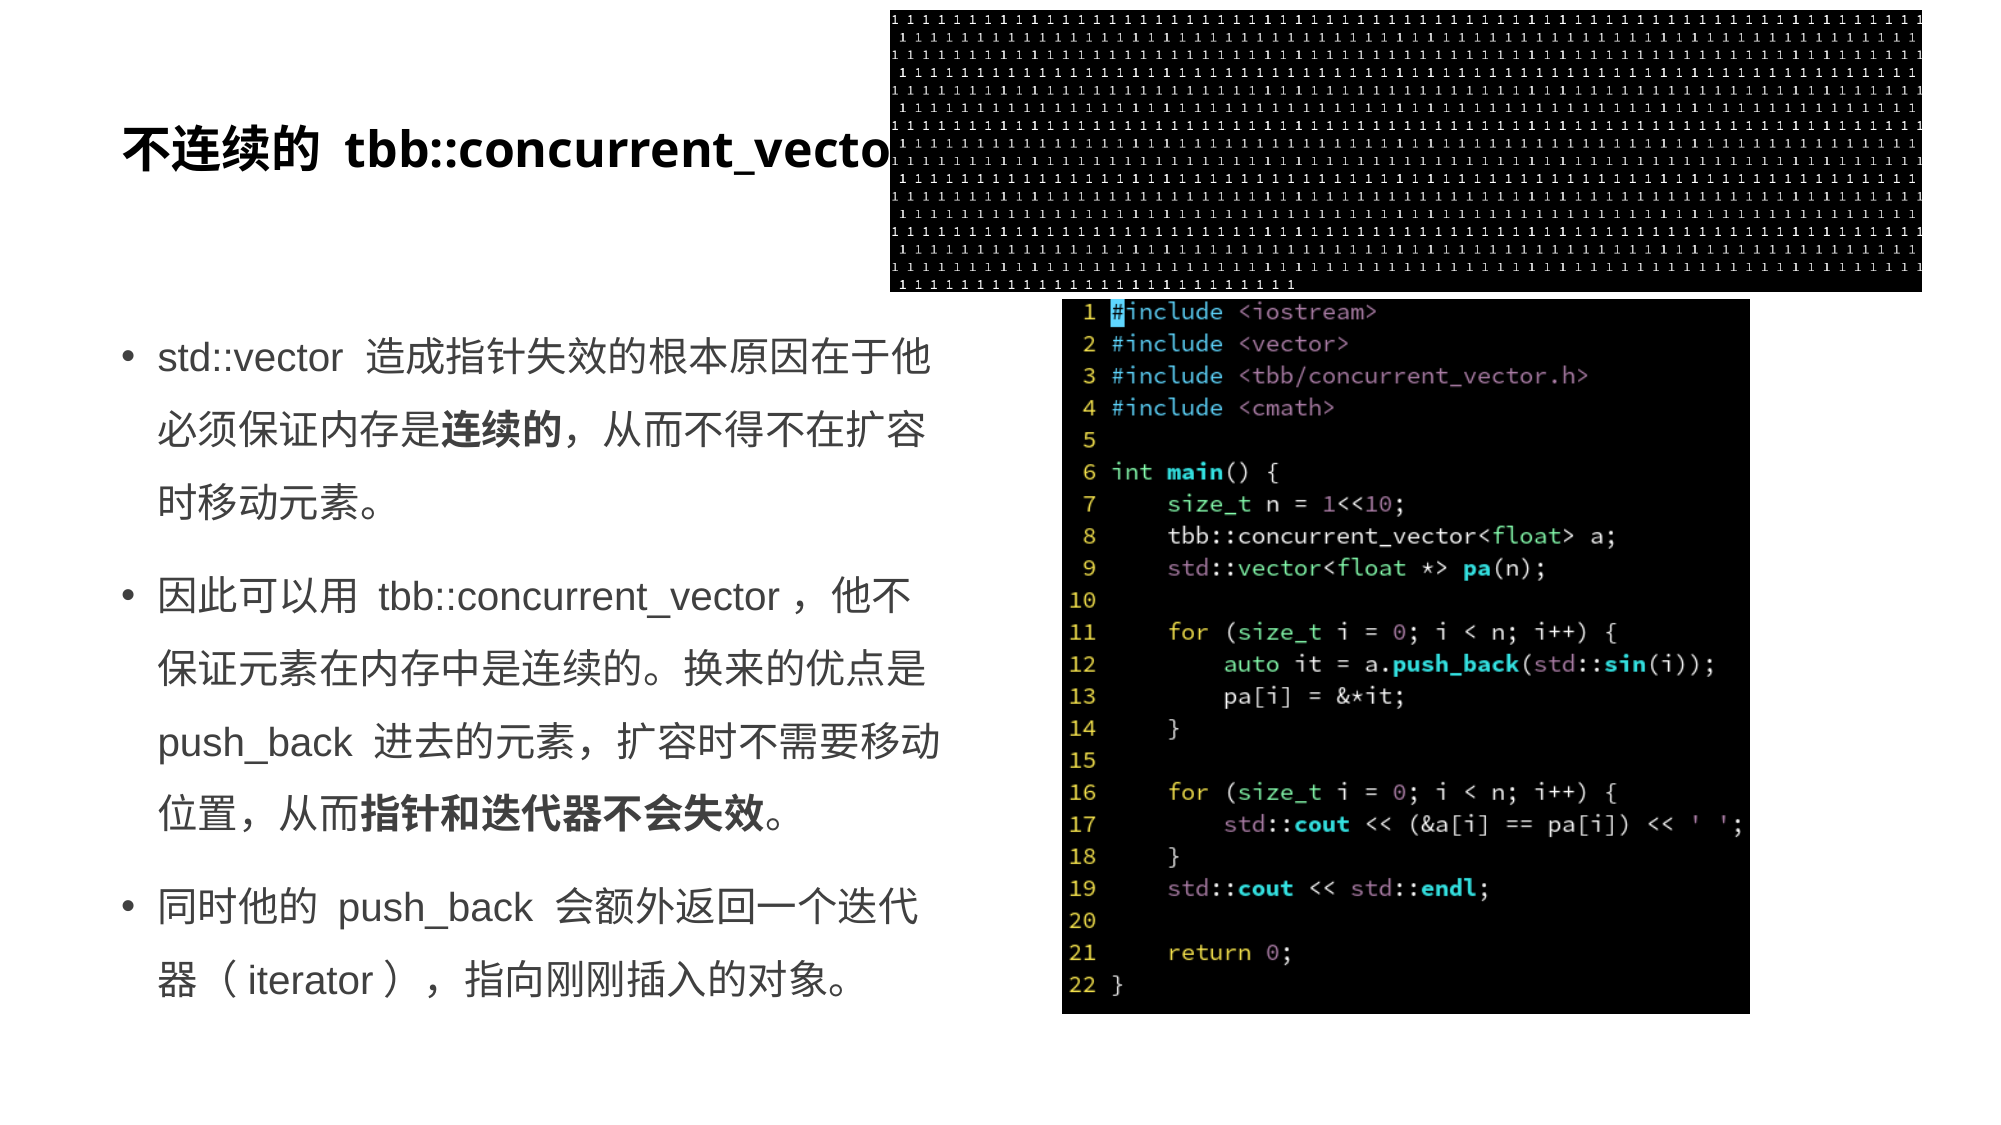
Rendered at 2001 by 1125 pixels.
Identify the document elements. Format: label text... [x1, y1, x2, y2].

list std::vector 造成指针失效的根本原因在于他必须保证内存是连续的，从而不得不在扩容时移动元素。 因此可以用 tbb::concurrent_vector，他不保证元素在内存中是连续的。换来的优点是 push_back 进去的元素，扩容时不需要移动位置，从而指针和迭代器不会失效。 同时他的 push_back 会额外返回一个迭代器（iterator），指向刚刚插入的对象。 [106, 299, 957, 1014]
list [1062, 299, 1750, 1014]
title 不连续的 tbb::concurrent_vector [106, 42, 890, 260]
picture [890, 10, 1922, 292]
